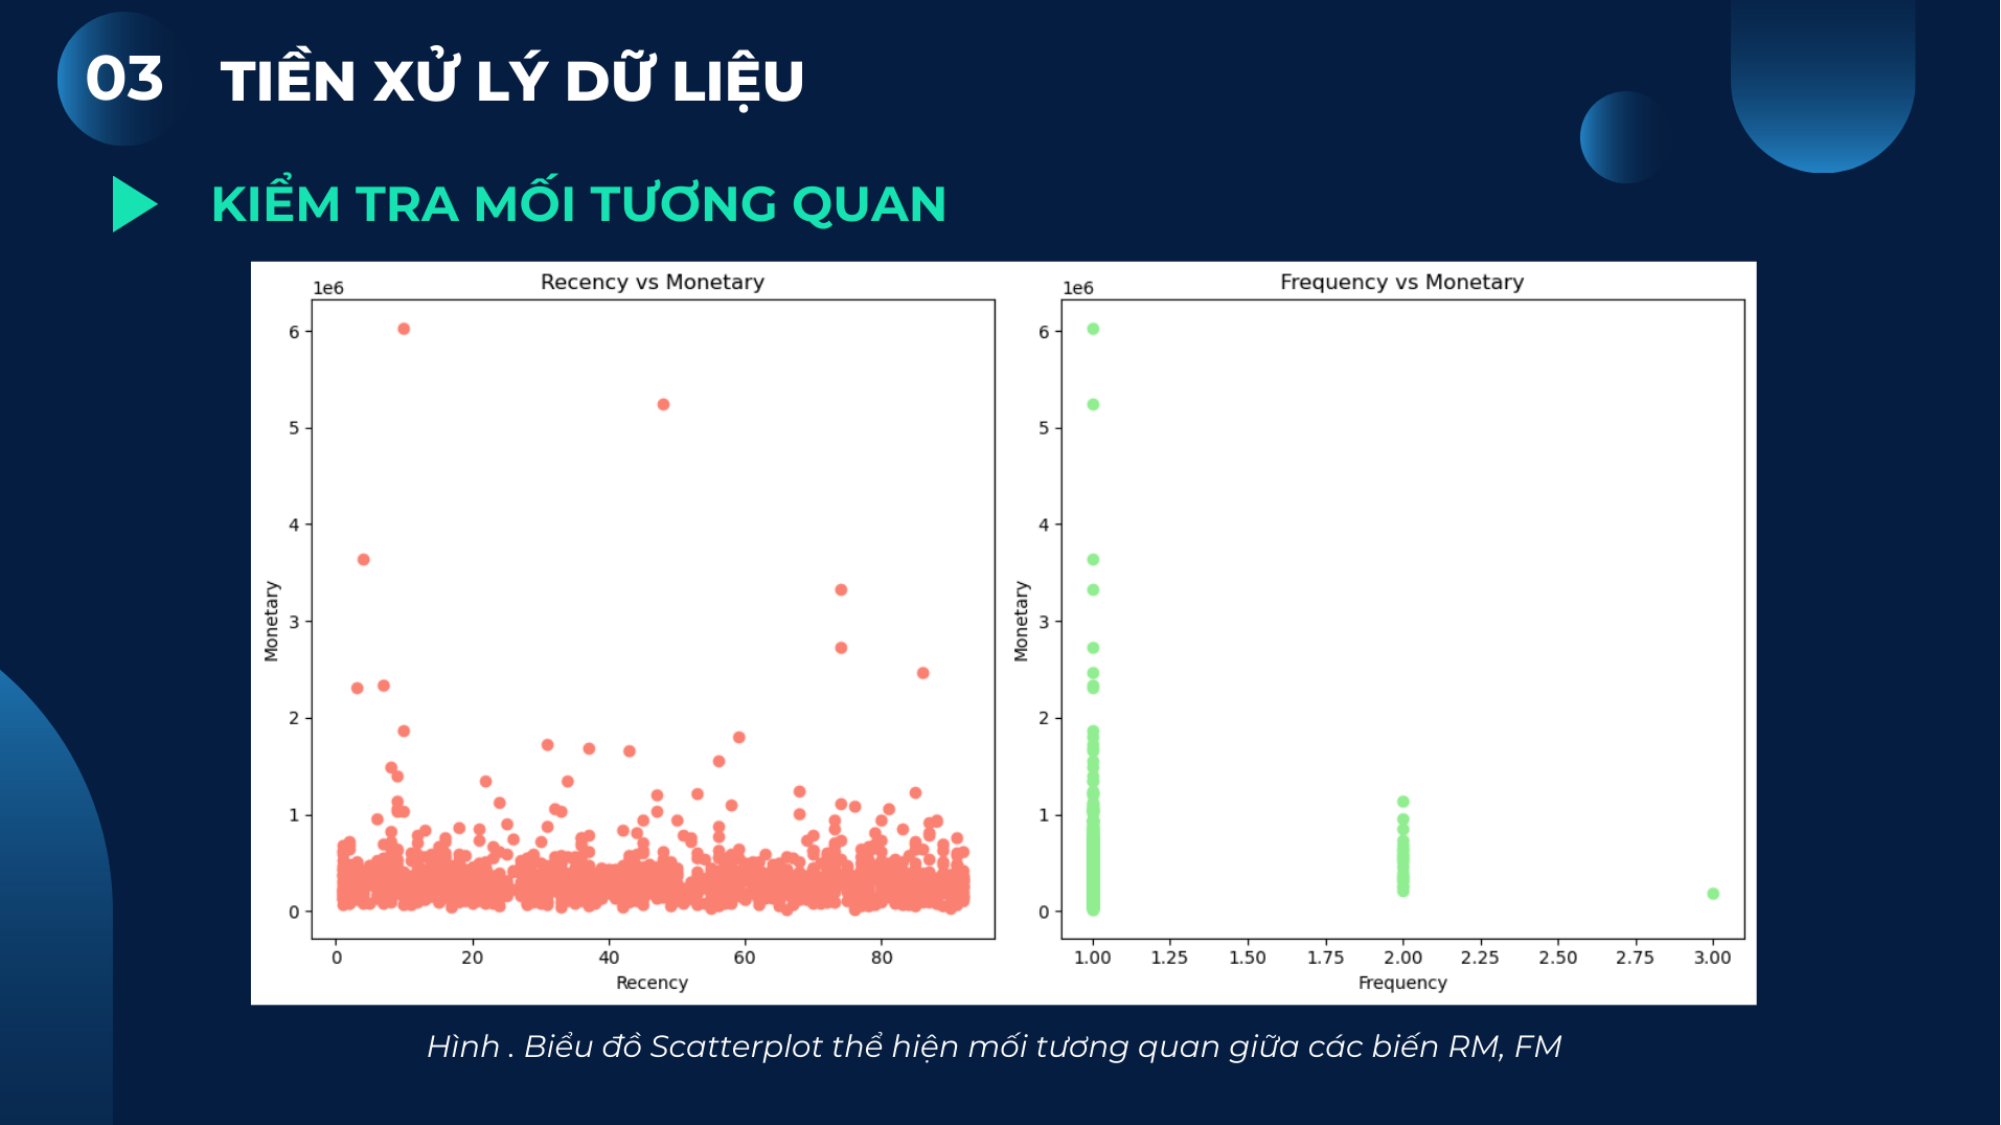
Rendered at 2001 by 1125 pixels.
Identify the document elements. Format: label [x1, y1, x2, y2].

list [0, 0, 2000, 1125]
